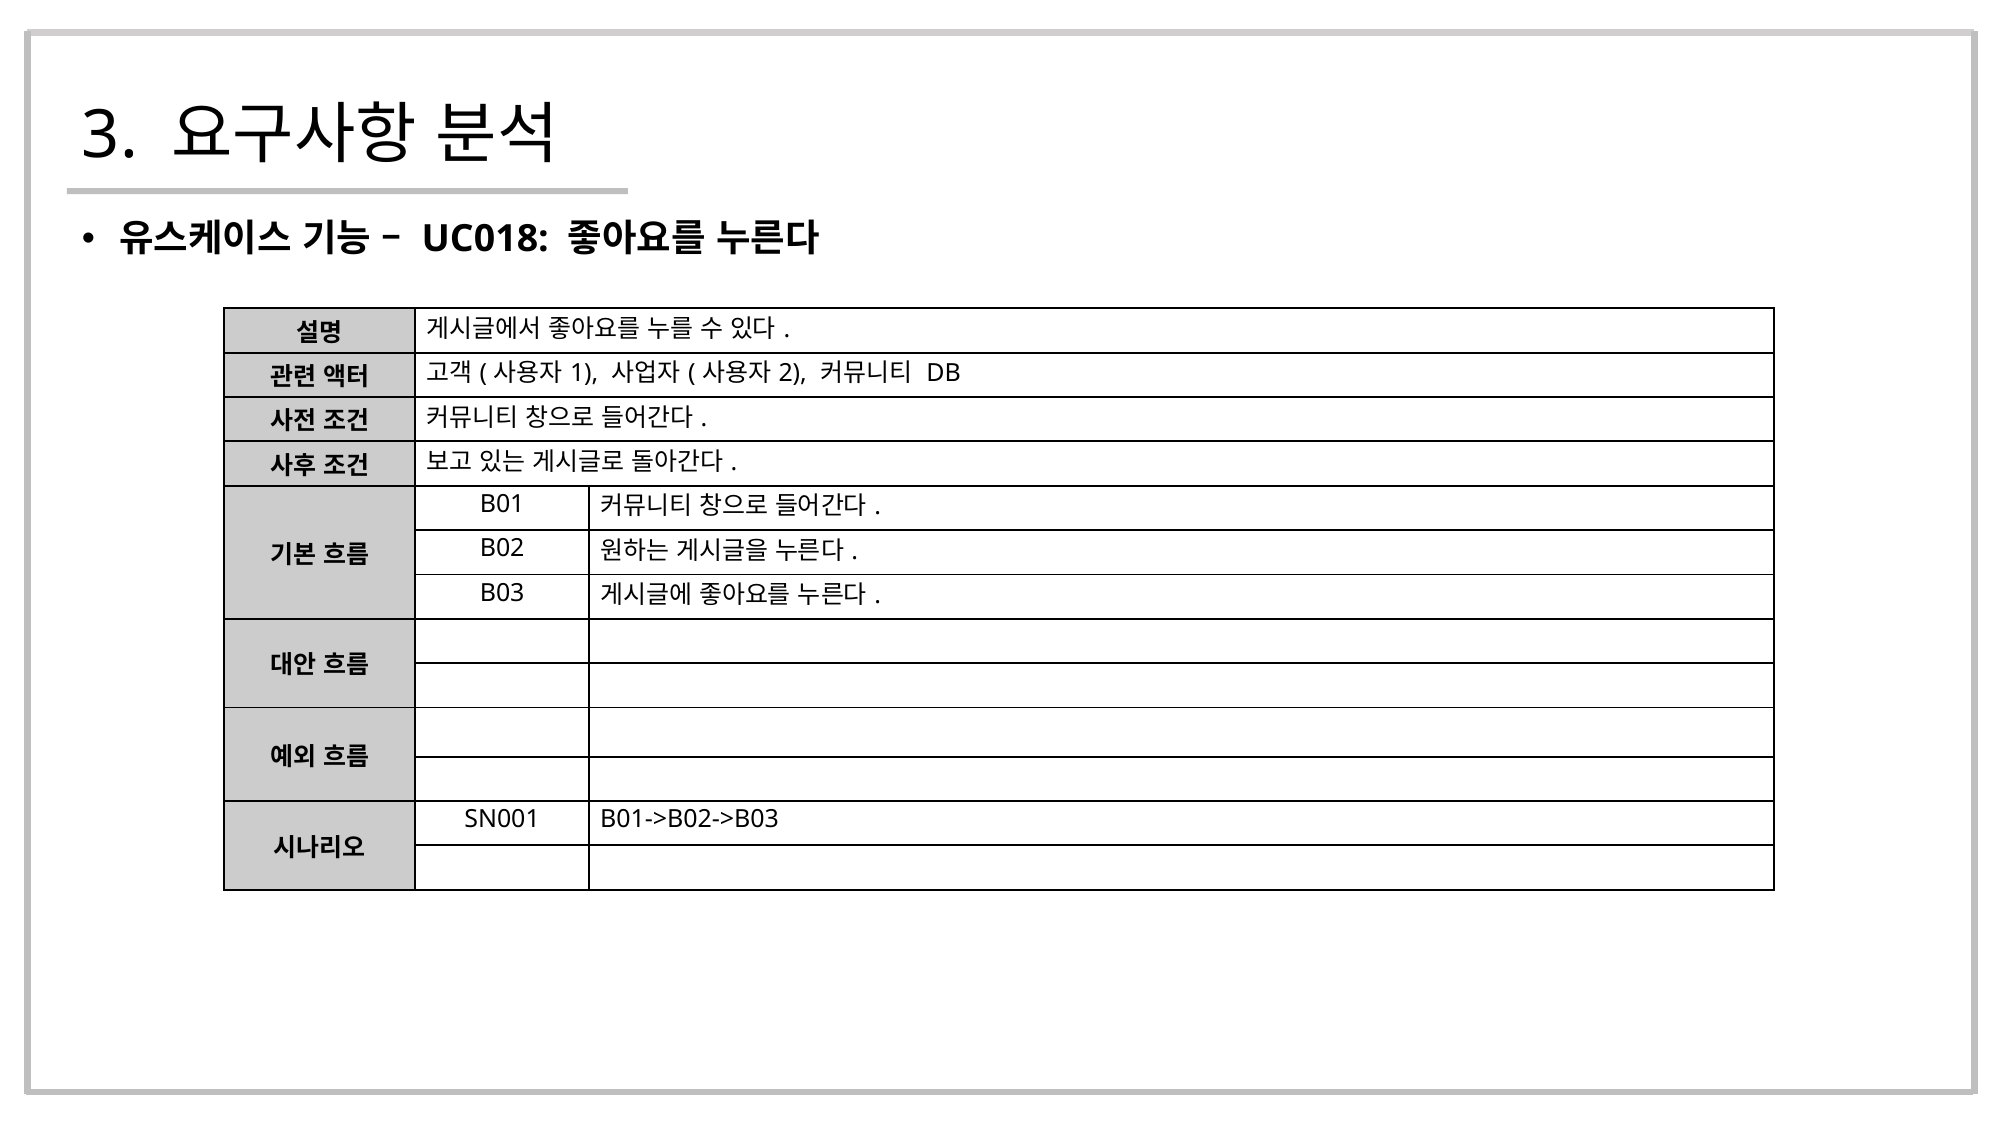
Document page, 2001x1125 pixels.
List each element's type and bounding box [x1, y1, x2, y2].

text_box [25, 30, 1975, 1094]
